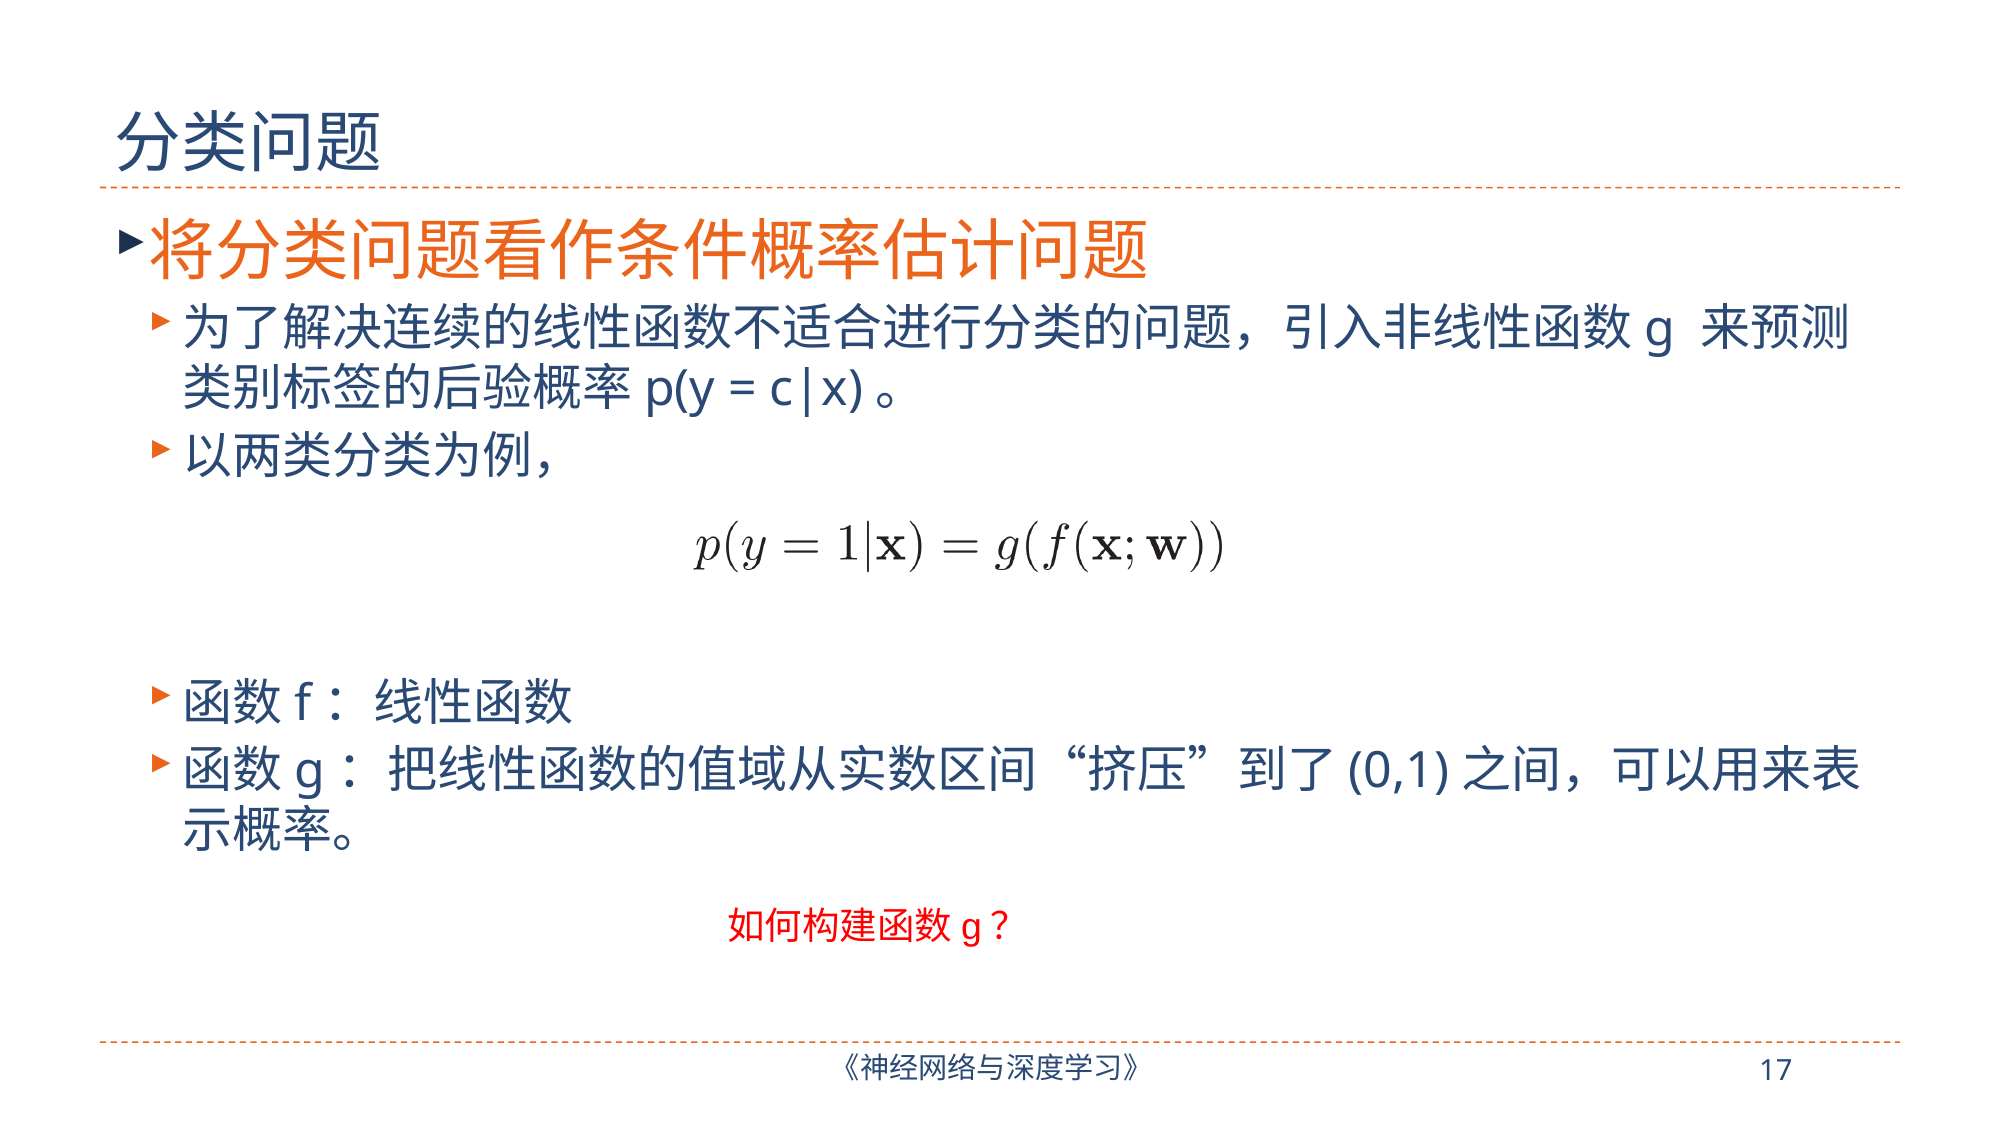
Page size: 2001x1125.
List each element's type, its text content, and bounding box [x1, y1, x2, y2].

picture [687, 512, 1224, 582]
title 分类问题 [99, 24, 1900, 188]
list 将分类问题看作条件概率估计问题 为了解决连续的线性函数不适合进行分类的问题，引入非线性函数g 来预测类别标签的后验概率p(y = c|x)。 以两类分类为例， 函数f：线性函数 函数g：把线性函数的值域从实数区间“挤压”到了(0,1)之间，可以用来表示概率。 [99, 200, 1900, 1010]
text_box 如何构建函数g？ [712, 894, 1413, 955]
